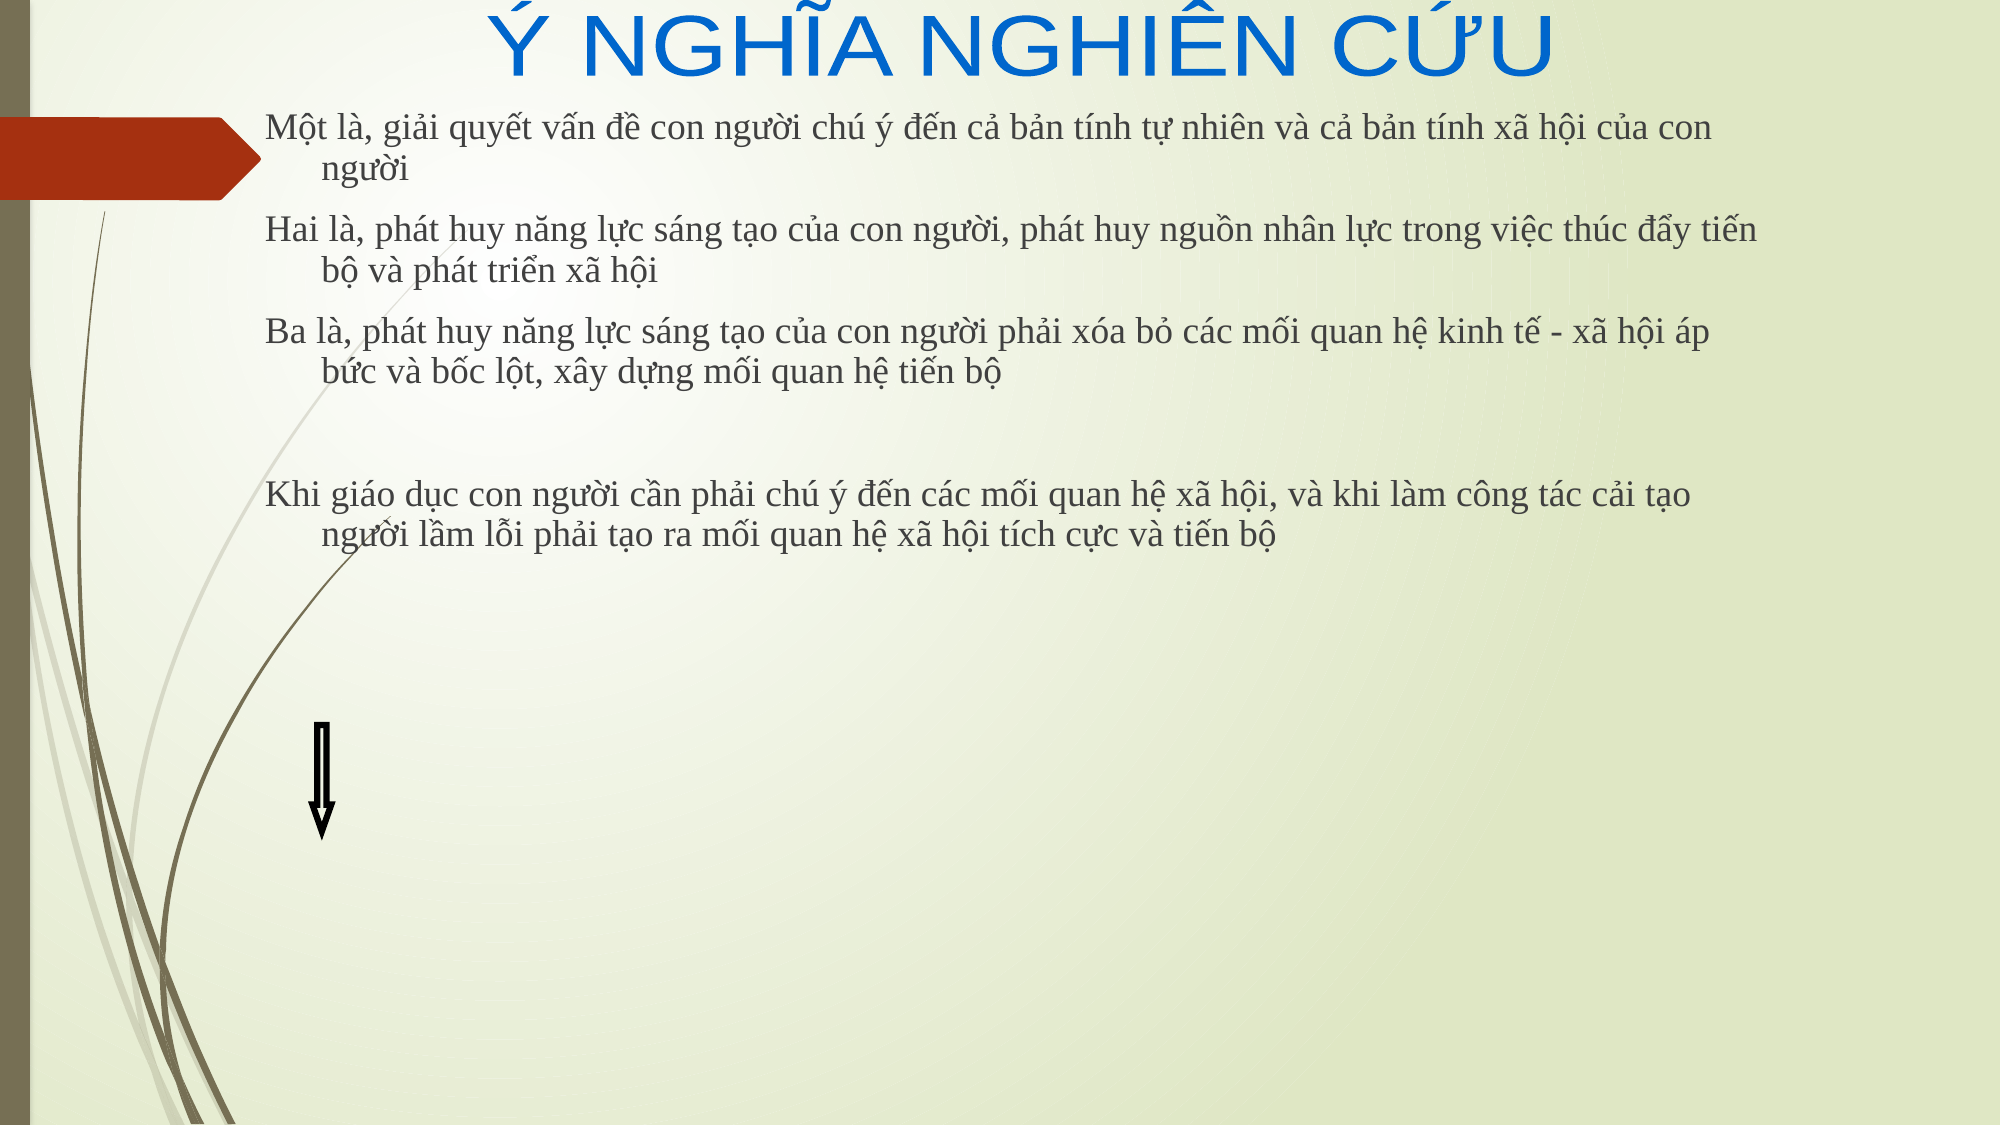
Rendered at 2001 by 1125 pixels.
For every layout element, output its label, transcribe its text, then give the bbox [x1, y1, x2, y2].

list Một là, giải quyết vấn đề con người chú ý đến cả bản tính tự nhiên và cả bản tính xã hội của con người Hai là, phát huy năng lực sáng tạo của con người, phát huy nguồn nhân lực trong việc thúc đẩy tiến bộ và phát triển xã hội Ba là, phát huy năng lực sáng tạo của con người phải xóa bỏ các mối quan hệ kinh tế - xã hội áp bức và bốc lột, xây dựng mối quan hệ tiến bộ Khi giáo dục con người cần phải chú ý đến các mối quan hệ xã hội, và khi làm công tác cải tạo người lầm lỗi phải tạo ra mối quan hệ xã hội tích cực và tiến bộ [249, 99, 1788, 1013]
text_box [312, 725, 332, 832]
